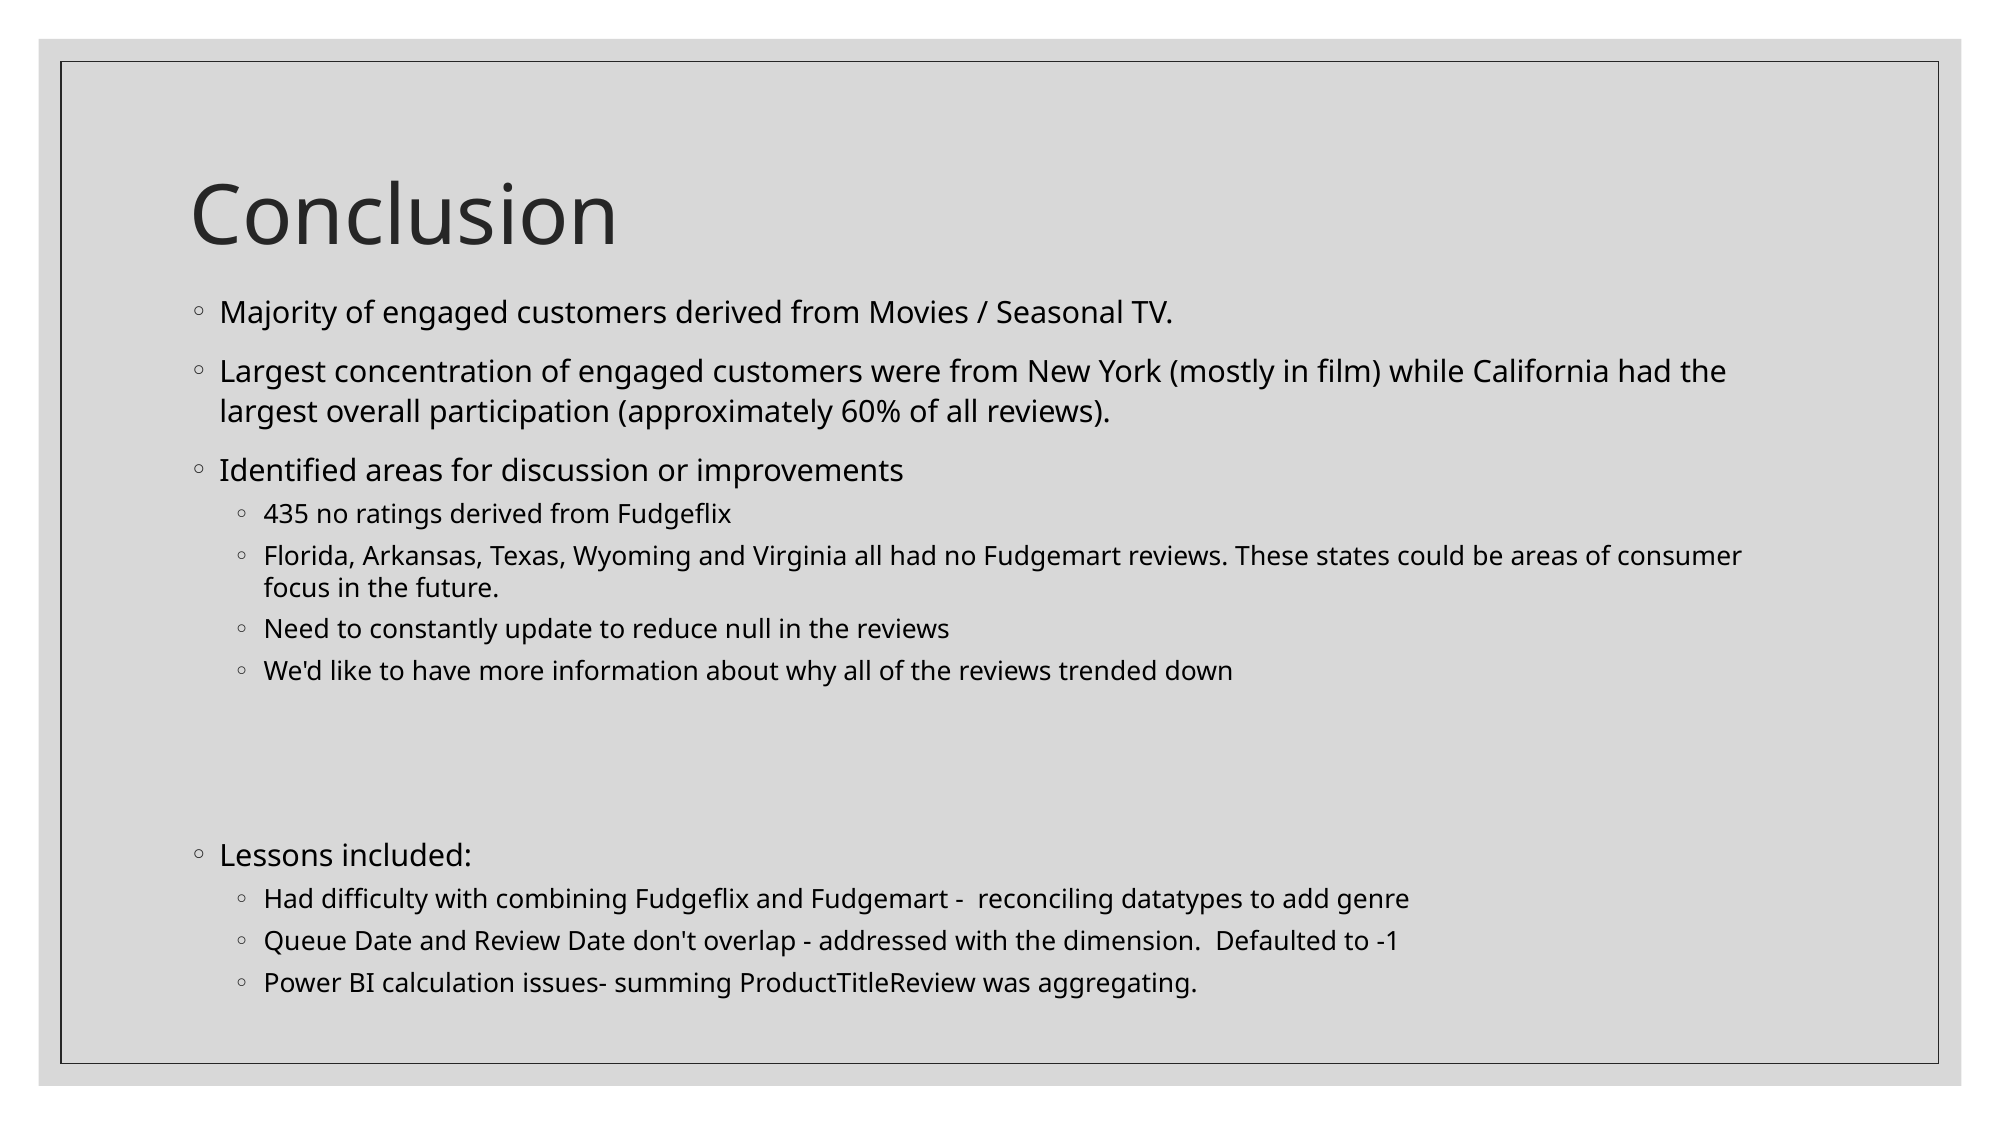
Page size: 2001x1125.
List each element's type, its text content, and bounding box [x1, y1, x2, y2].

title Conclusion [174, 105, 1825, 281]
list Majority of engaged customers derived from Movies / Seasonal TV. Largest concentration of engaged customers were from New York (mostly in film) while California had the largest overall participation (approximately 60% of all reviews). Identified areas for discussion or improvements 435 no ratings derived from Fudgeflix Florida, Arkansas, Texas, Wyoming and Virginia all had no Fudgemart reviews. These states could be areas of consumer focus in the future. Need to constantly update to reduce null in the reviews We'd like to have more information about why all of the reviews trended down Lessons included: Had difficulty with combining Fudgeflix and Fudgemart - reconciling datatypes to add genre Queue Date and Review Date don't overlap - addressed with the dimension. Defaulted to -1 Power BI calculation issues- summing ProductTitleReview was aggregating. [174, 281, 1825, 1011]
